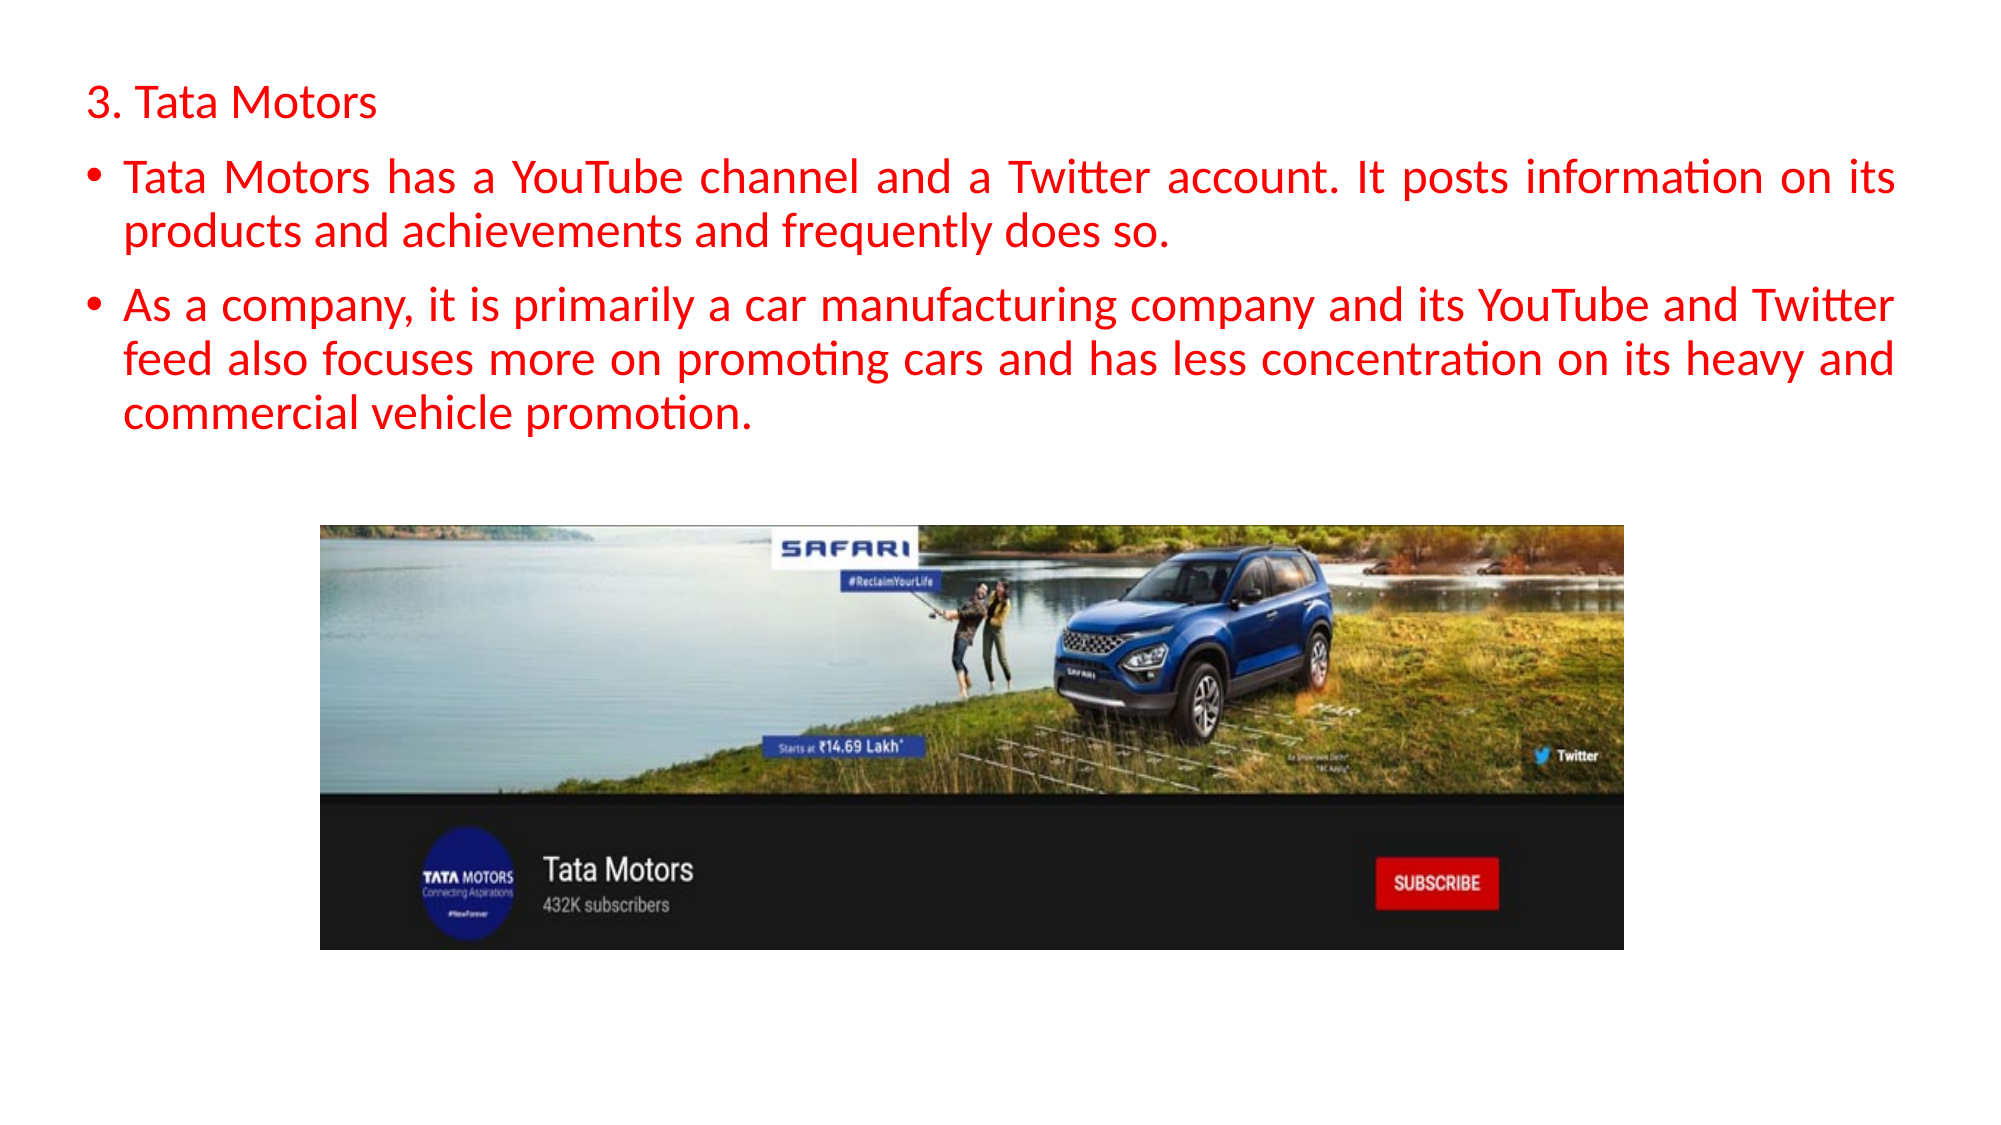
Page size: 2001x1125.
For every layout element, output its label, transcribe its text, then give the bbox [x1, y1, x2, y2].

picture [320, 525, 1624, 950]
list 3. Tata Motors Tata Motors has a YouTube channel and a Twitter account. It posts information on its products and achievements and frequently does so. As a company, it is primarily a car manufacturing company and its YouTube and Twitter feed also focuses more on promoting cars and has less concentration on its heavy and commercial vehicle promotion. [70, 67, 1912, 1045]
